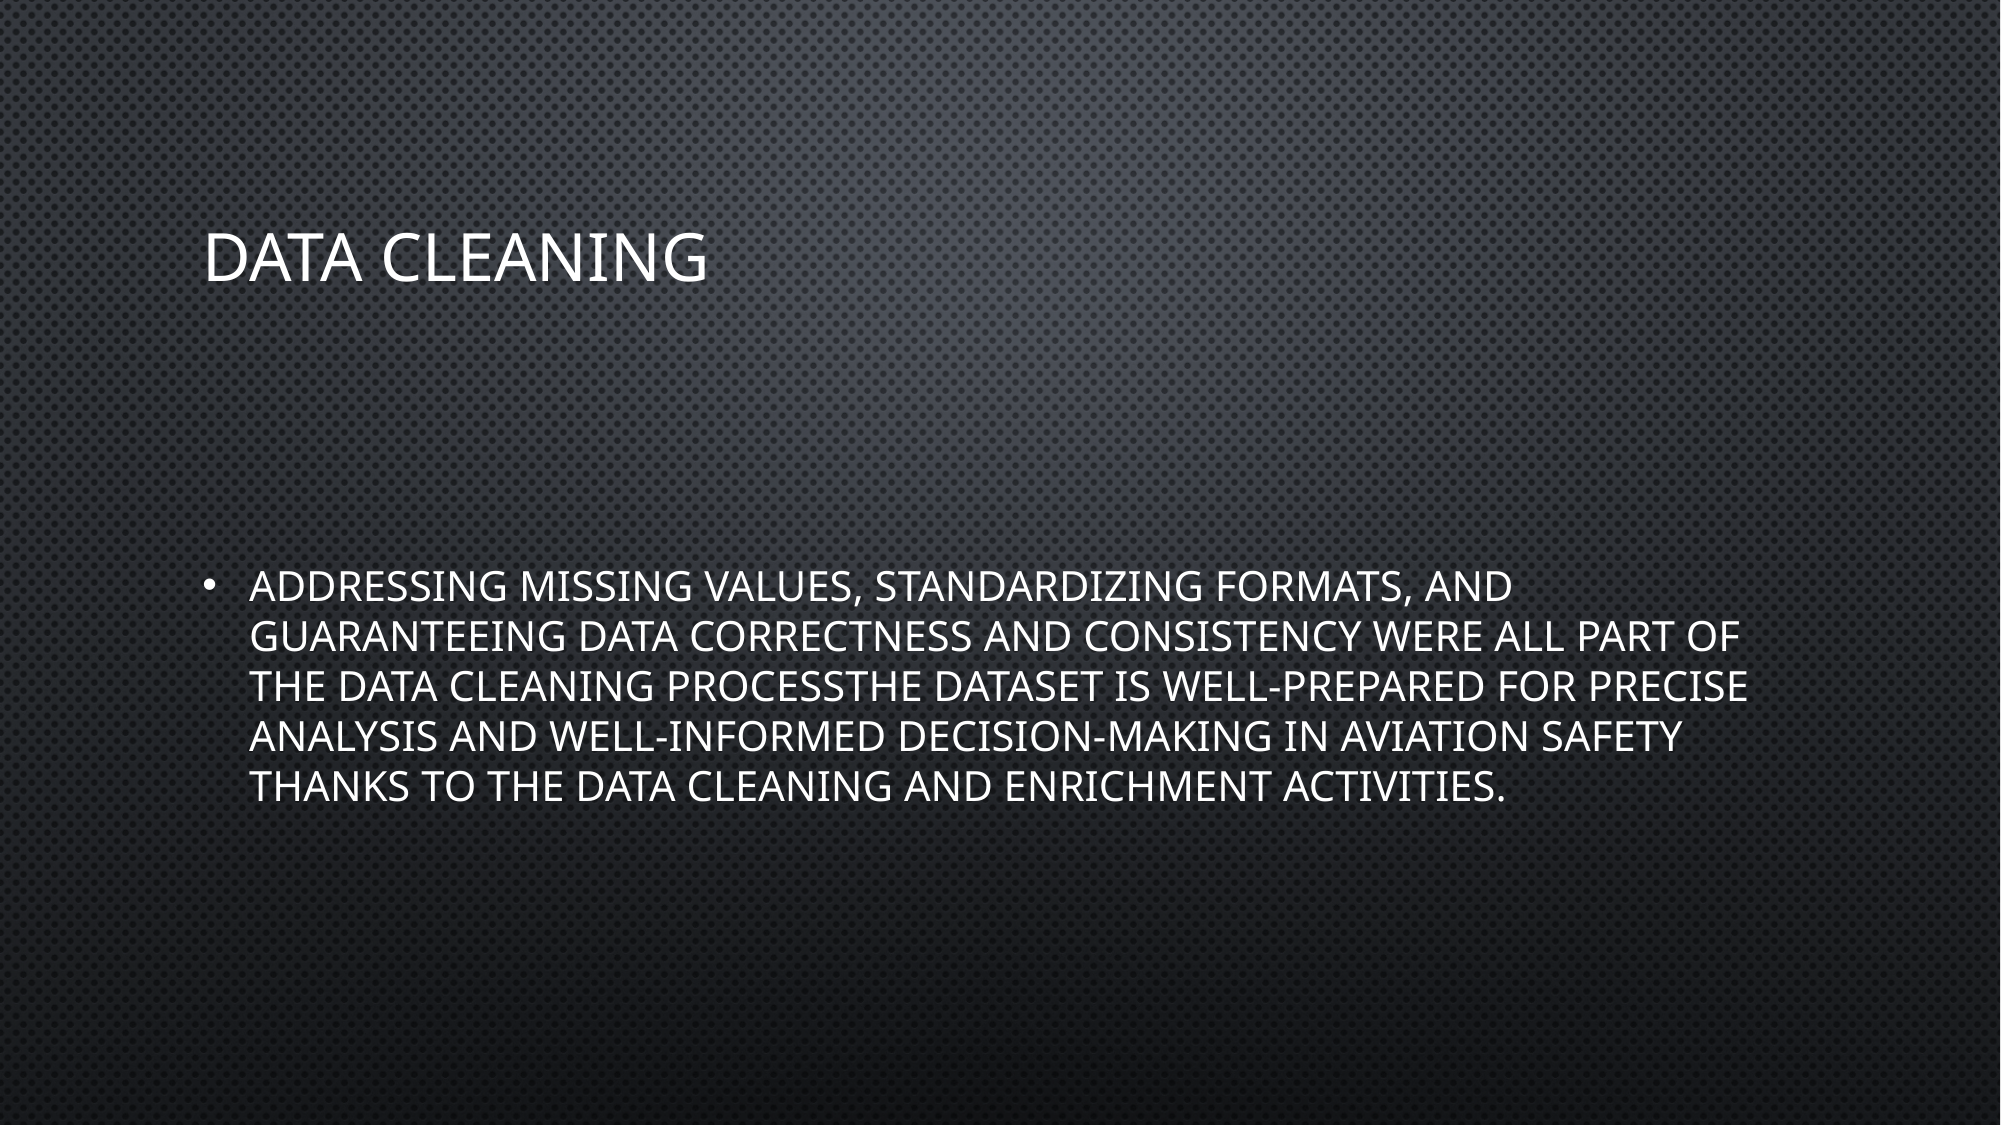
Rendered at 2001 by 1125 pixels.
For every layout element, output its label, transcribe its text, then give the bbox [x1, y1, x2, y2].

title DATA CLEANING [187, 99, 1813, 410]
list Addressing missing values, standardizing formats, and guaranteeing data correctness and consistency were all part of the data cleaning processthe dataset is well-prepared for precise analysis and well-informed decision-making in aviation safety thanks to the data cleaning and enrichment activities. [187, 410, 1813, 950]
